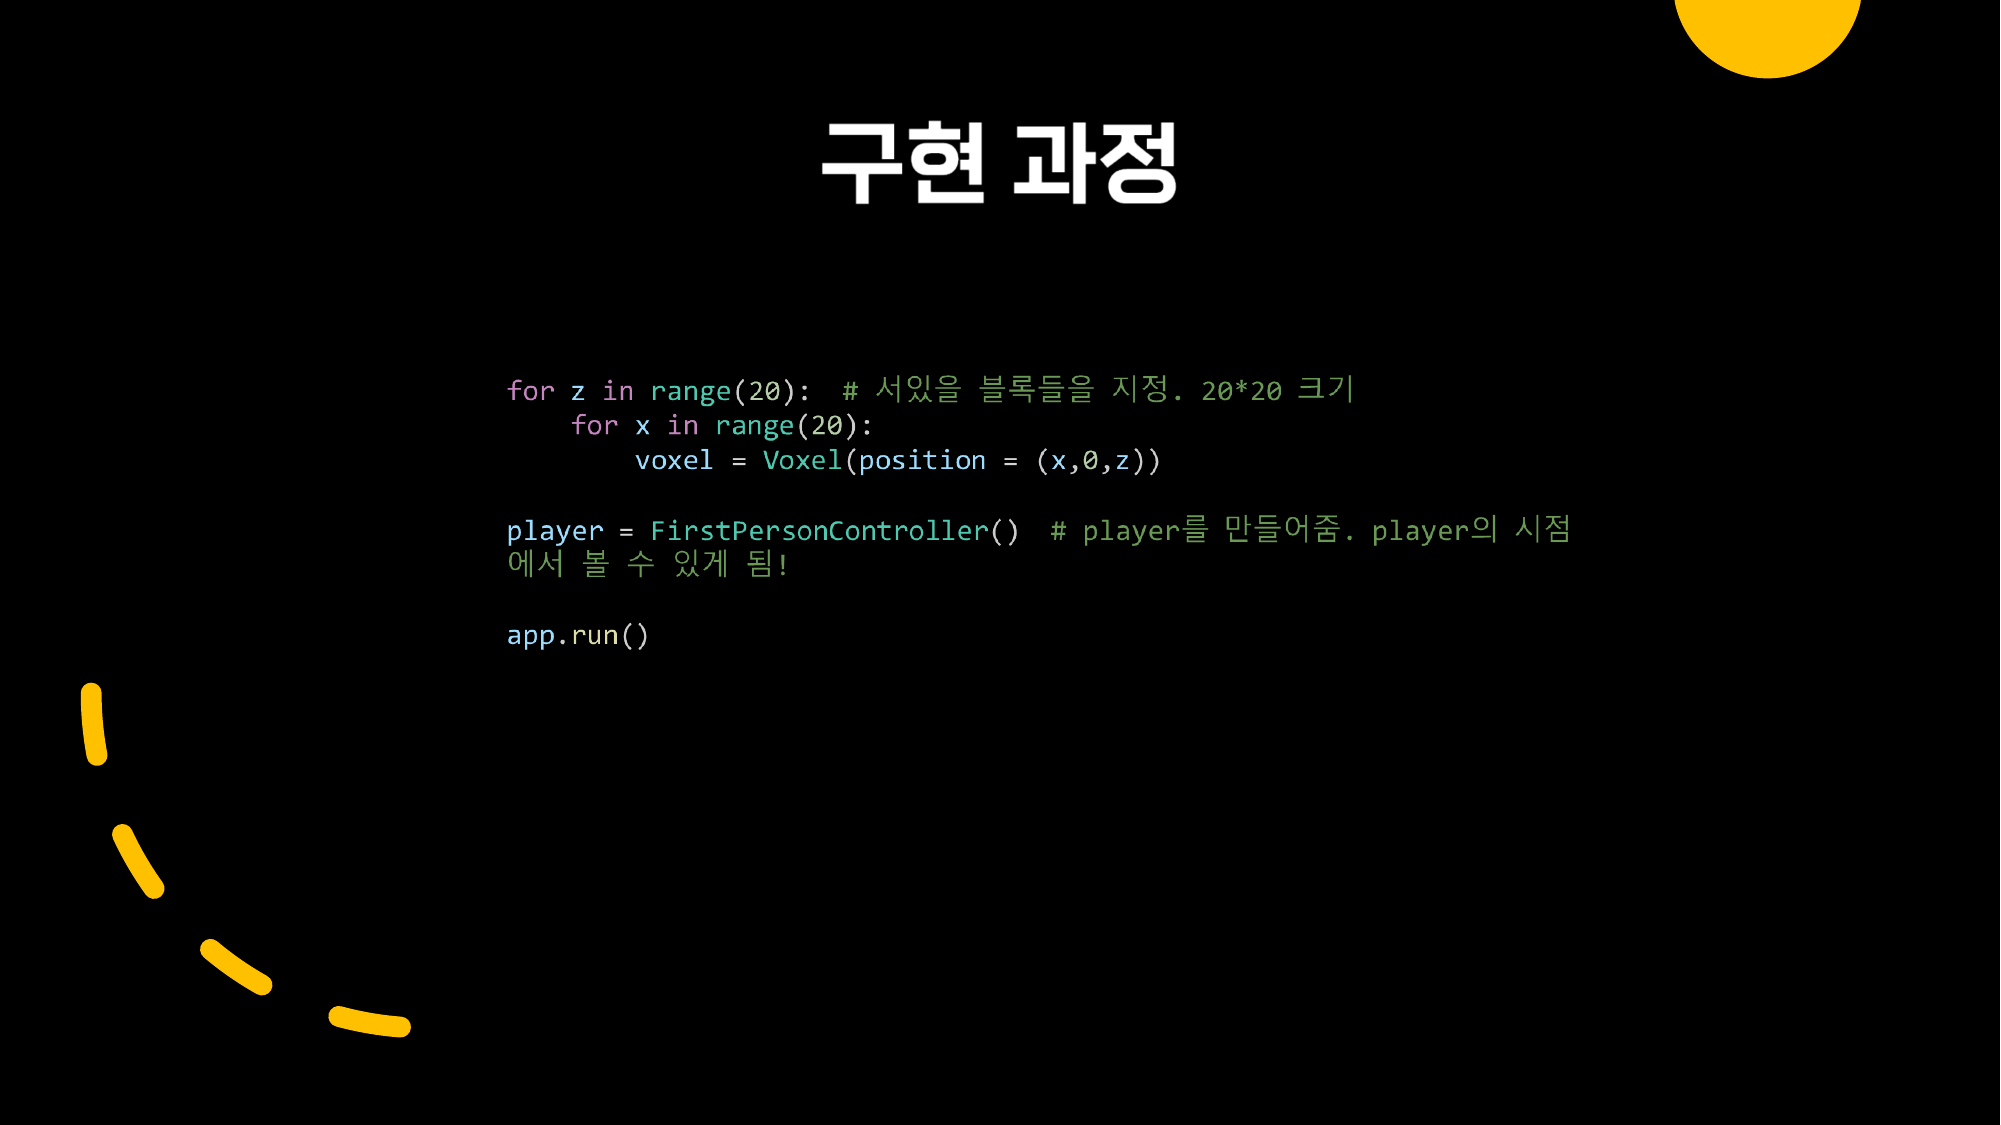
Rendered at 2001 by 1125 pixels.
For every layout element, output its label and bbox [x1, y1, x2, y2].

text_box [0, 0, 2000, 1125]
text_box [1673, 0, 1862, 61]
picture [488, 337, 1607, 796]
text_box [90, 692, 427, 1029]
picture [139, 61, 1864, 279]
